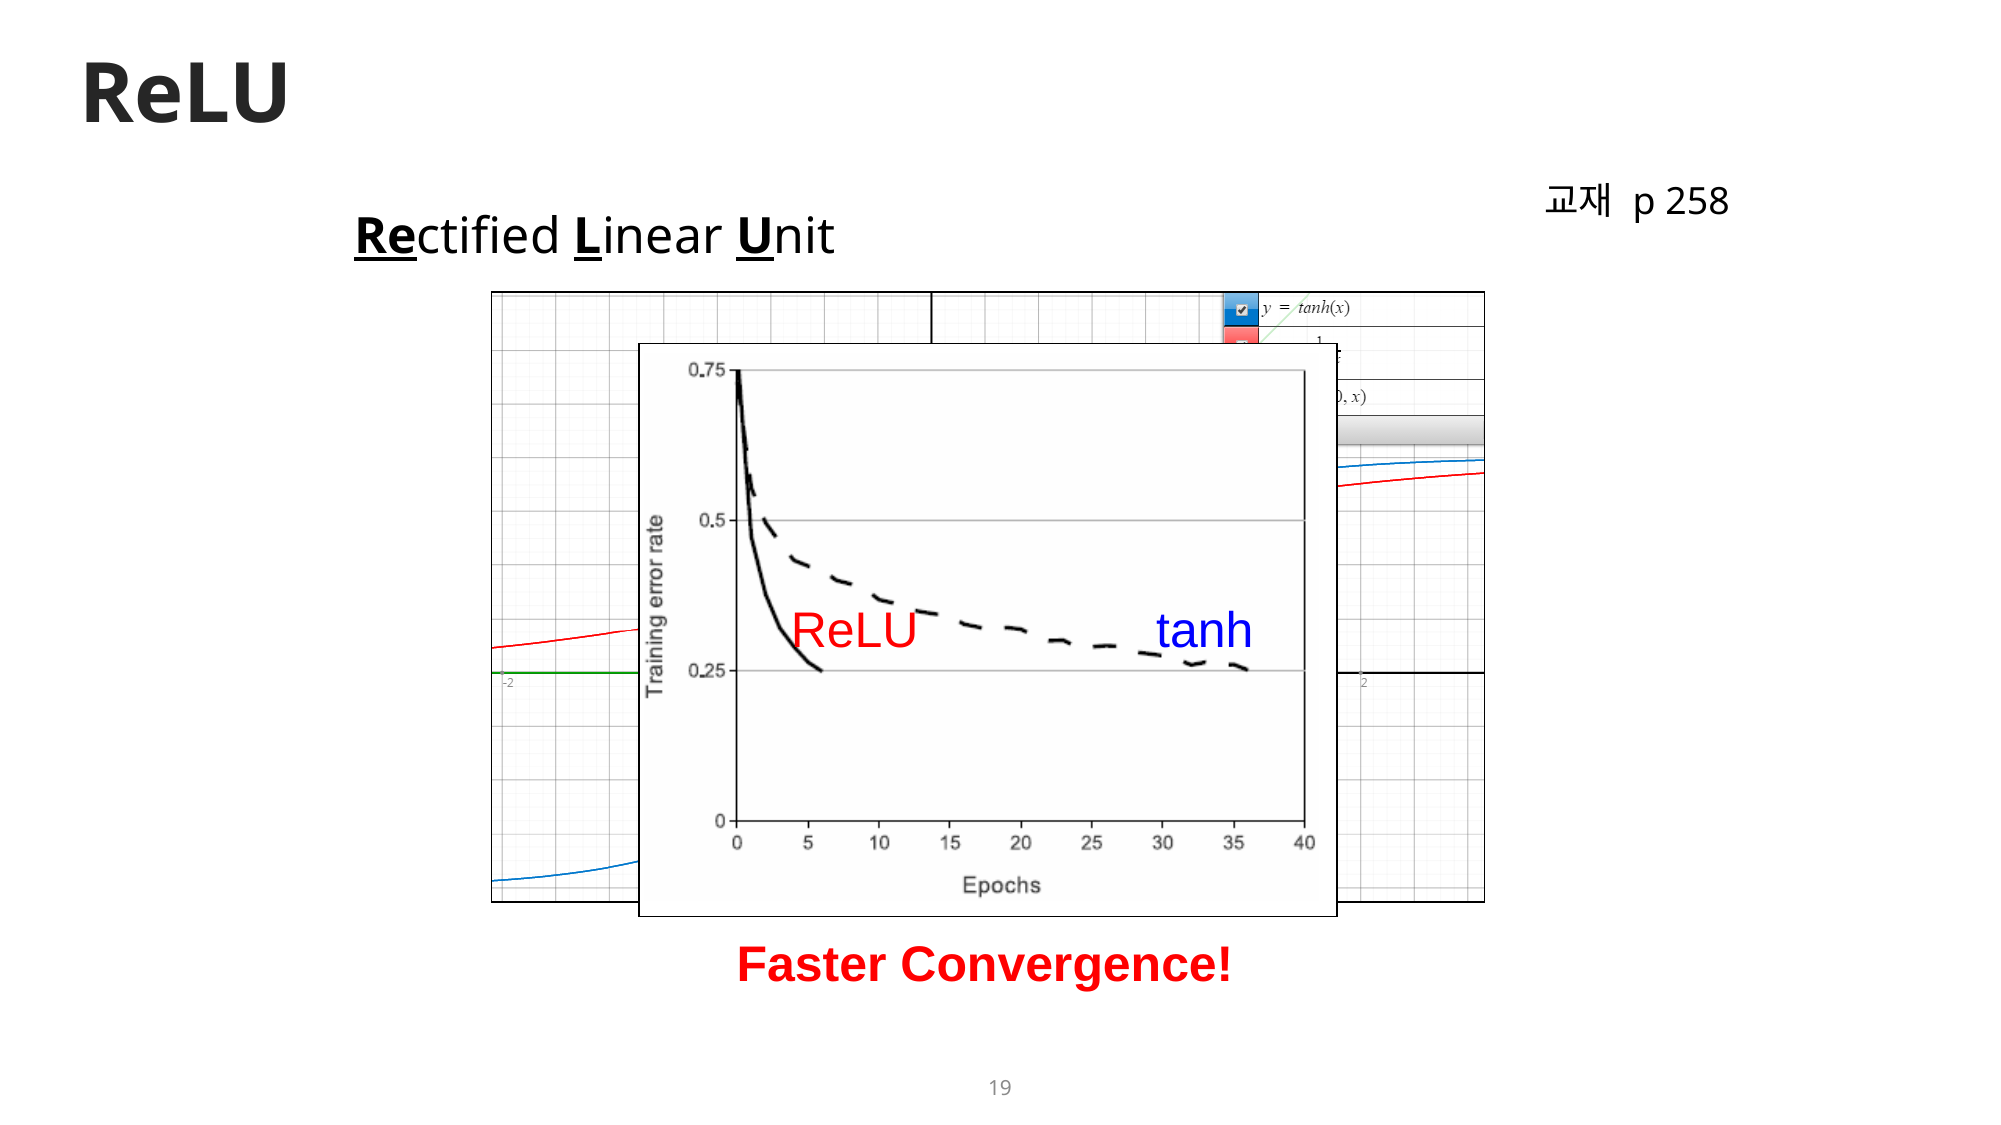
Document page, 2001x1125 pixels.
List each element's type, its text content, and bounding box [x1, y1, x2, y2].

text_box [639, 343, 1337, 1000]
text_box 교재 p 258 [1529, 169, 1745, 230]
slide_number 19 [766, 1058, 1234, 1119]
title ReLU [64, 41, 1941, 149]
picture [491, 292, 1484, 902]
text_box Rectified Linear Unit [339, 196, 851, 271]
